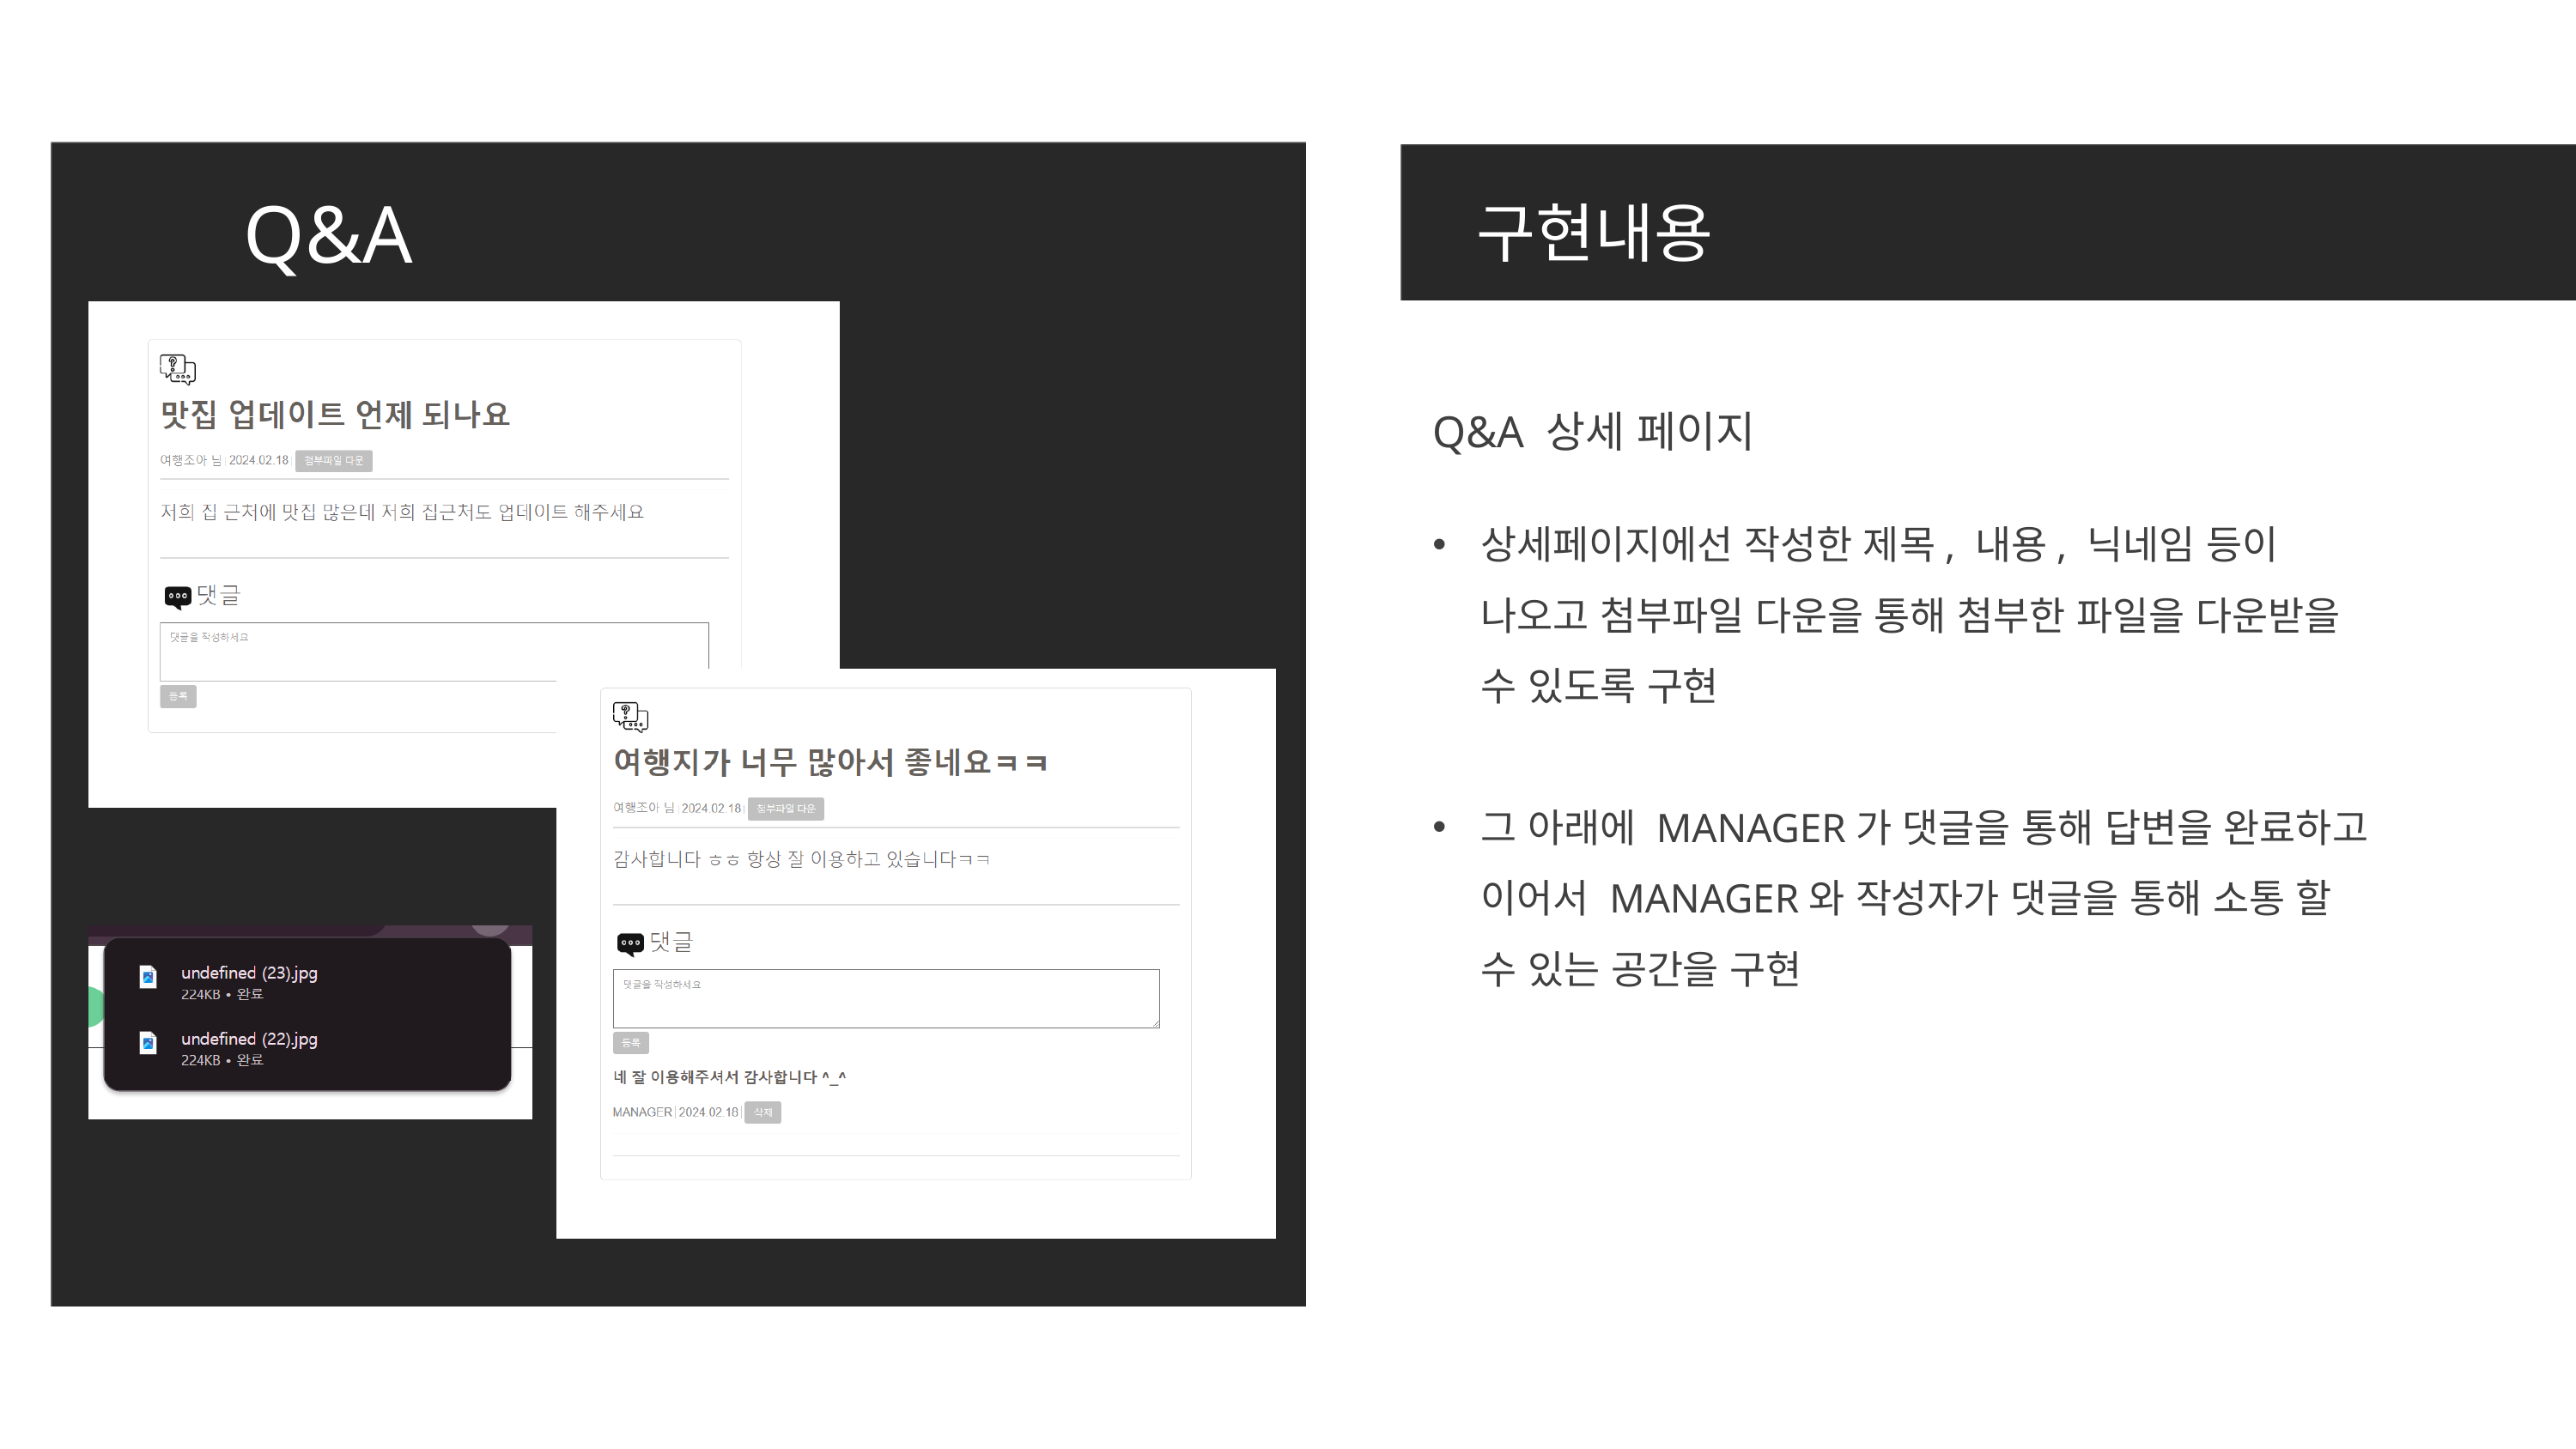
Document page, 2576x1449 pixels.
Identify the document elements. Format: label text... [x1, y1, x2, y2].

picture [51, 142, 1306, 1307]
picture [1400, 144, 2576, 301]
text_box Q&A 상세 페이지 [1419, 373, 1897, 463]
text_box 상세페이지에선 작성한 제목, 내용, 닉네임 등이 나오고 첨부파일 다운을 통해 첨부한 파일을 다운받을 수 있도록 구현 그 아래에 MANAGER가 댓글을 통해 답변을 완료하고 이어서 MANAGER와 작성자가 댓글을 통해 소통 할 수 있는 공간을 구현 [1419, 490, 2383, 998]
